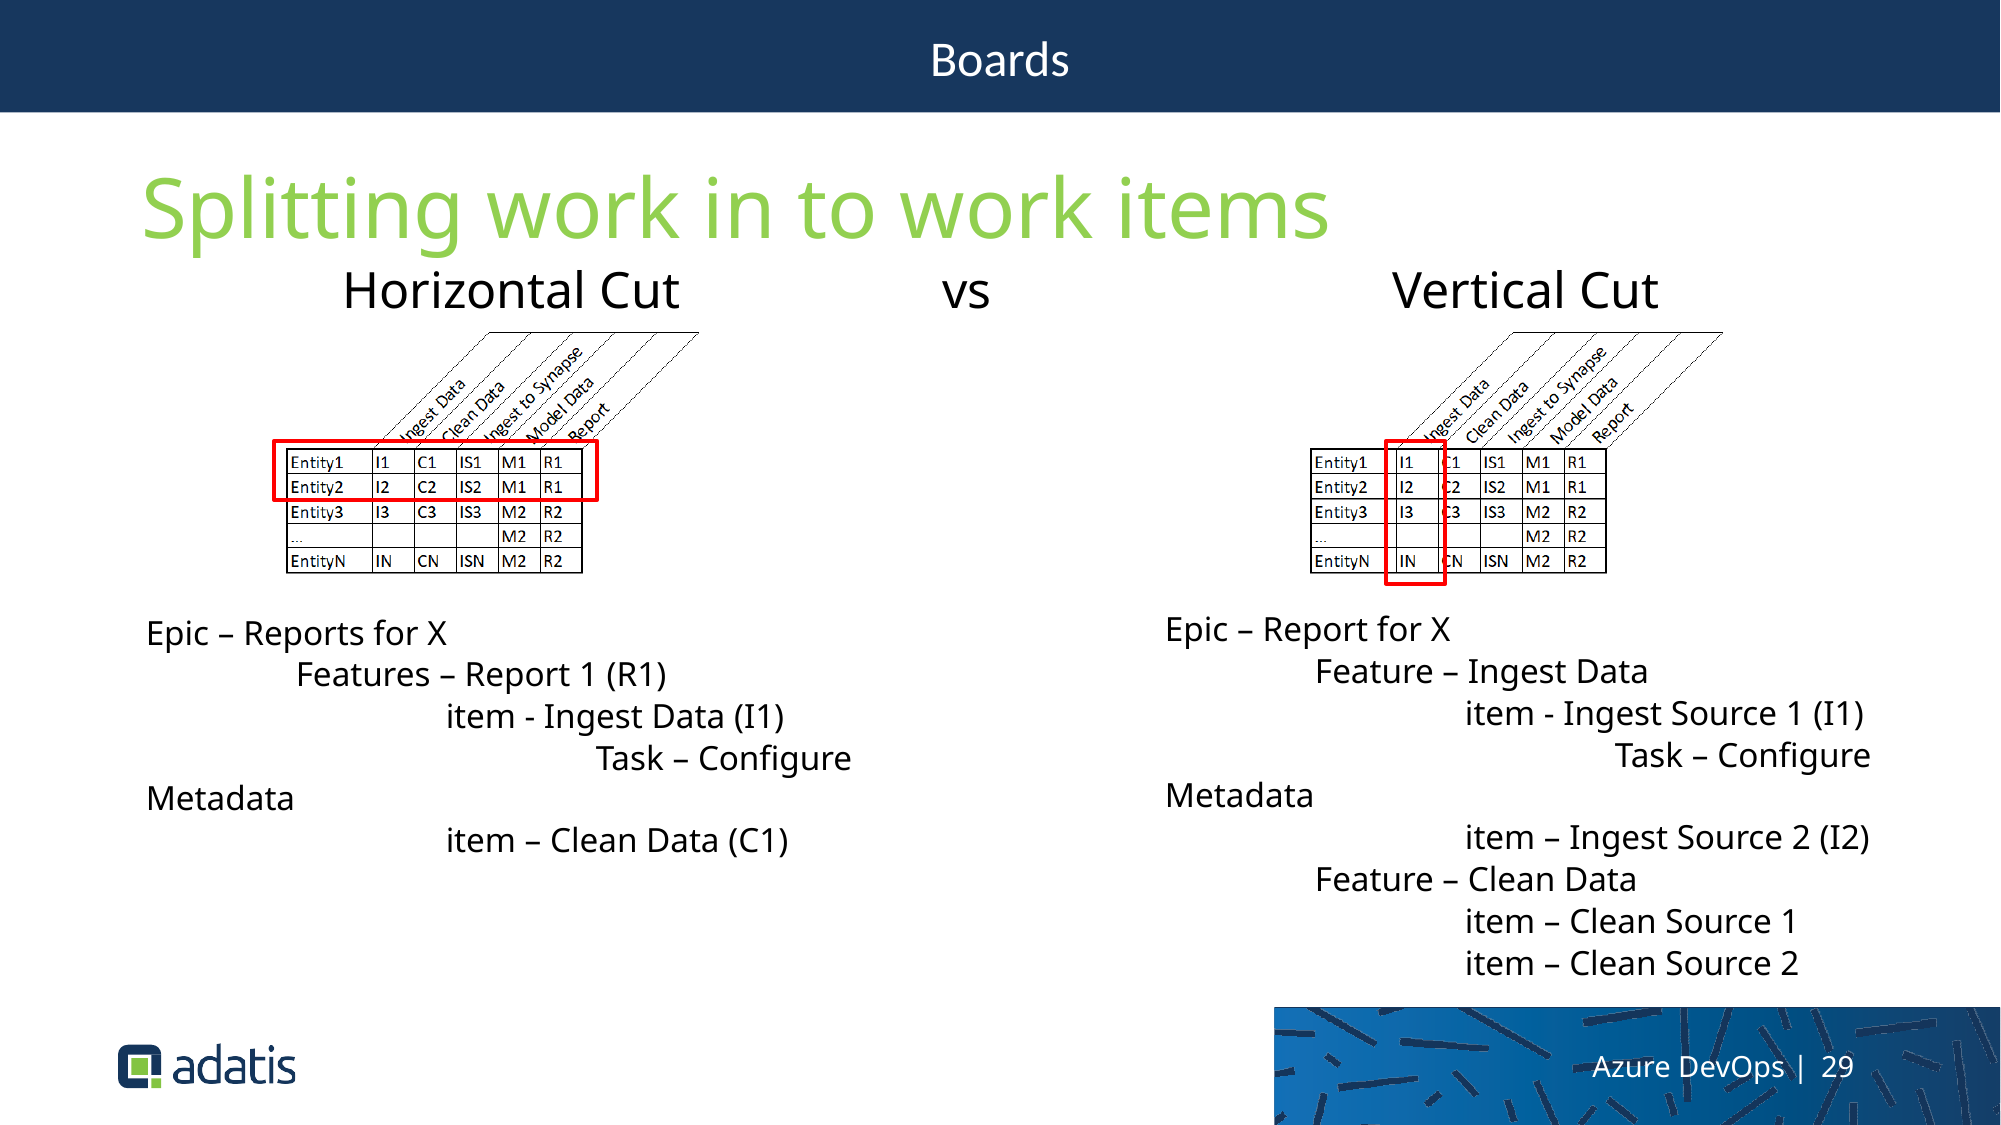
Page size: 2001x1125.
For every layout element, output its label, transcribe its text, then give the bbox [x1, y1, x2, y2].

text_box Splitting work in to work items [139, 152, 1861, 255]
text_box Boards [0, 0, 2000, 115]
text_box Epic – Reports for X Features – Report 1 (R1) item - Ingest Data (I1) Task – Configure Metadata item – Clean Data (C1) [68, 609, 913, 1004]
slide_number Azure DevOps | 29 [1590, 1047, 1887, 1084]
picture [224, 1056, 246, 1084]
picture [243, 319, 719, 584]
text_box Horizontal Cut vs Vertical Cut [0, 256, 2000, 319]
picture [173, 1056, 194, 1084]
text_box [162, 224, 1885, 256]
picture [197, 1043, 221, 1084]
picture [1274, 1008, 2001, 1125]
picture [250, 1045, 296, 1084]
picture [1267, 319, 1743, 584]
text_box Epic – Report for X Feature – Ingest Data item - Ingest Source 1 (I1) Task – Configure Metadata item – Ingest Source 2 (I2) Feature – Clean Data item – Clean Source 1 item – Clean Source 2 [1087, 605, 1932, 982]
